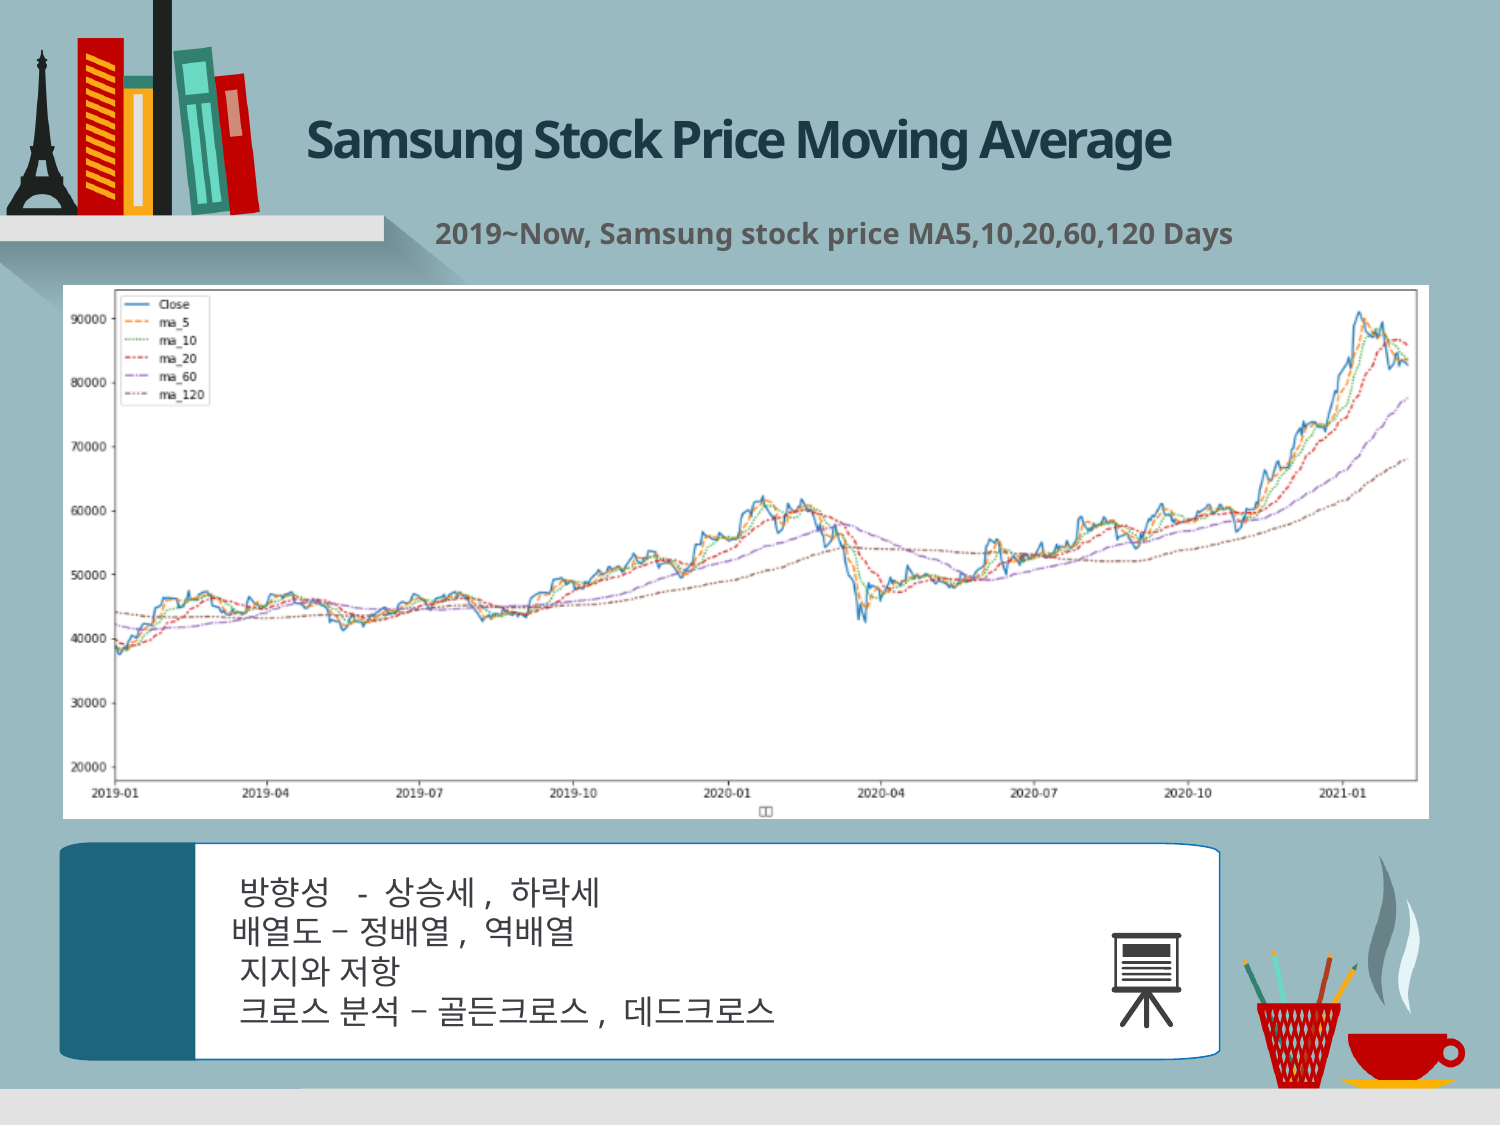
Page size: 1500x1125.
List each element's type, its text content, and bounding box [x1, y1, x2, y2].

title Samsung Stock Price Moving Average [291, 89, 1270, 194]
text_box 방향성 - 상승세, 하락세 배열도 – 정배열, 역배열 지지와 저항 크로스 분석 – 골든크로스, 데드크로스 [196, 843, 1220, 1060]
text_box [1111, 932, 1182, 1029]
text_box MA 분석 [59, 842, 196, 1061]
picture [0, 0, 1500, 1125]
text_box 2019~Now, Samsung stock price MA5,10,20,60,120 Days [419, 200, 1447, 265]
